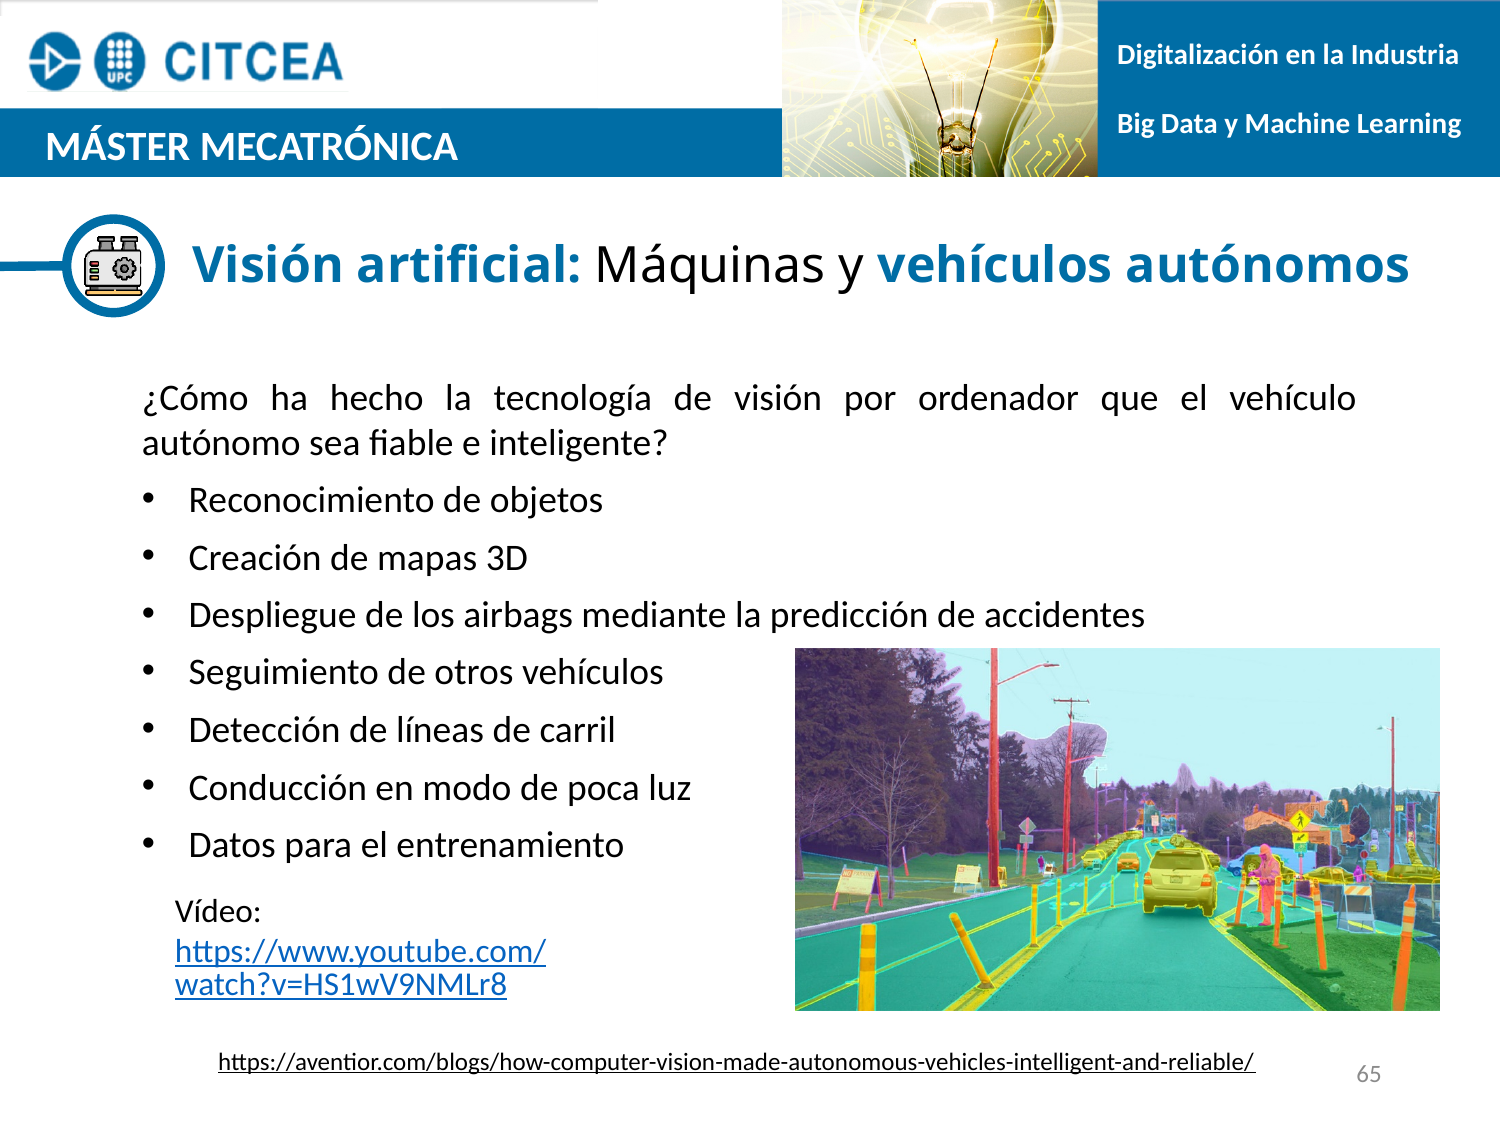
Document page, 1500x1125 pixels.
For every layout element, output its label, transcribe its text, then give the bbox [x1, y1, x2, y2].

text_box https://aventior.com/blogs/how-computer-vision-made-autonomous-vehicles-intelligent-and-reliable/ [203, 1037, 1341, 1083]
text_box ¿Cómo ha hecho la tecnología de visión por ordenador que el vehículo autónomo sea fiable e inteligente? Reconocimiento de objetos Creación de mapas 3D Despliegue de los airbags mediante la predicción de accidentes Seguimiento de otros vehículos Detección de líneas de carril Conducción en modo de poca luz Datos para el entrenamiento [127, 365, 1373, 873]
picture [782, 0, 1500, 177]
picture [0, 0, 598, 108]
slide_number 65 [1059, 1042, 1397, 1103]
text_box [66, 218, 161, 314]
picture [795, 648, 1440, 1011]
title Visión artificial: Máquinas y vehículos autónomos [177, 203, 1484, 329]
picture [83, 236, 143, 296]
text_box Vídeo: https://www.youtube.com/watch?v=HS1wV9NMLr8 [160, 881, 568, 977]
